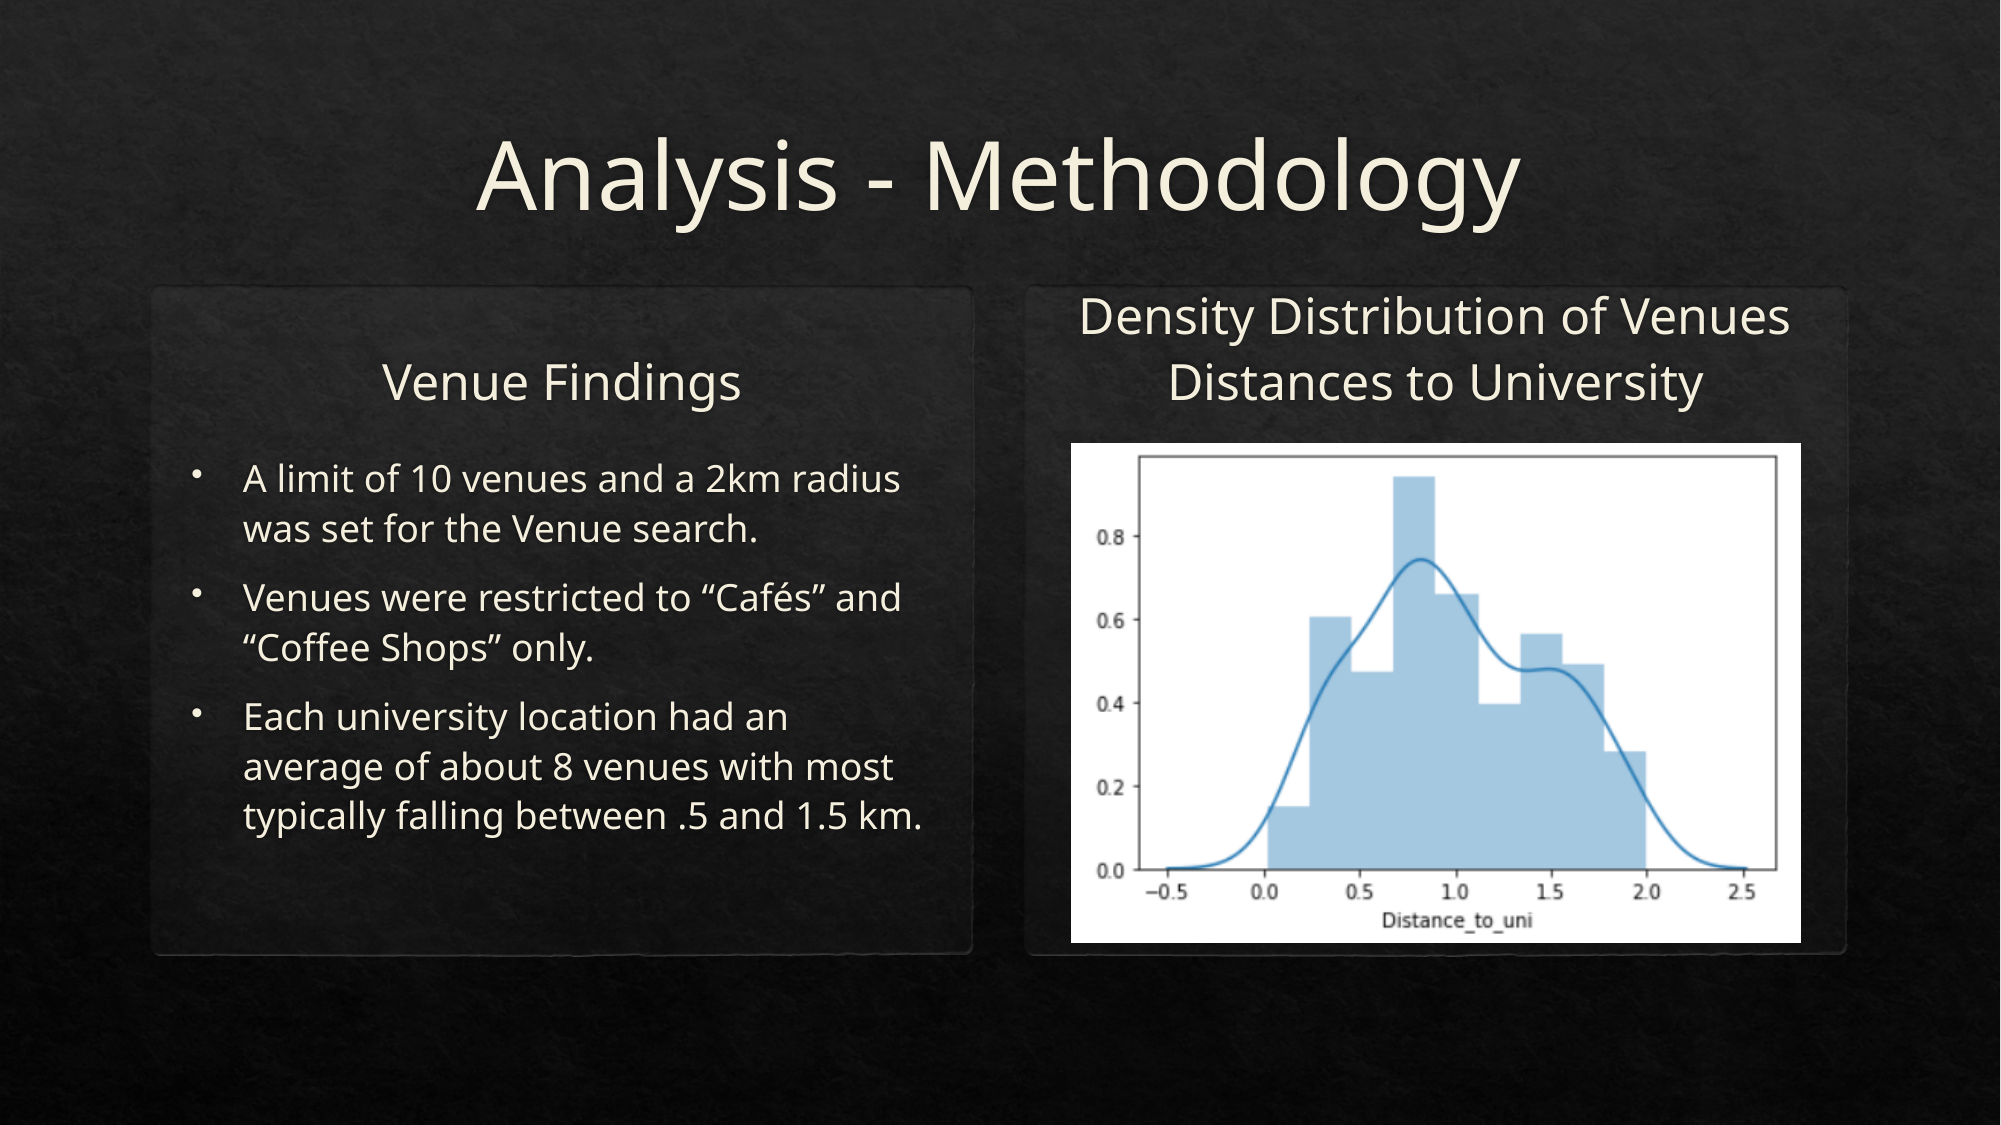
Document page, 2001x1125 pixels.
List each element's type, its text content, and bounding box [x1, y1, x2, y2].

list Density Distribution of Venues Distances to University [1043, 304, 1828, 418]
picture [149, 284, 975, 957]
list A limit of 10 venues and a 2km radius was set for the Venue search. Venues were restricted to “Cafés” and “Coffee Shops” only. Each university location had an average of about 8 venues with most typically falling between .5 and 1.5 km. [171, 443, 954, 943]
list Venue Findings [171, 304, 954, 418]
title Analysis - Methodology [149, 99, 1849, 260]
picture [1023, 284, 1849, 957]
